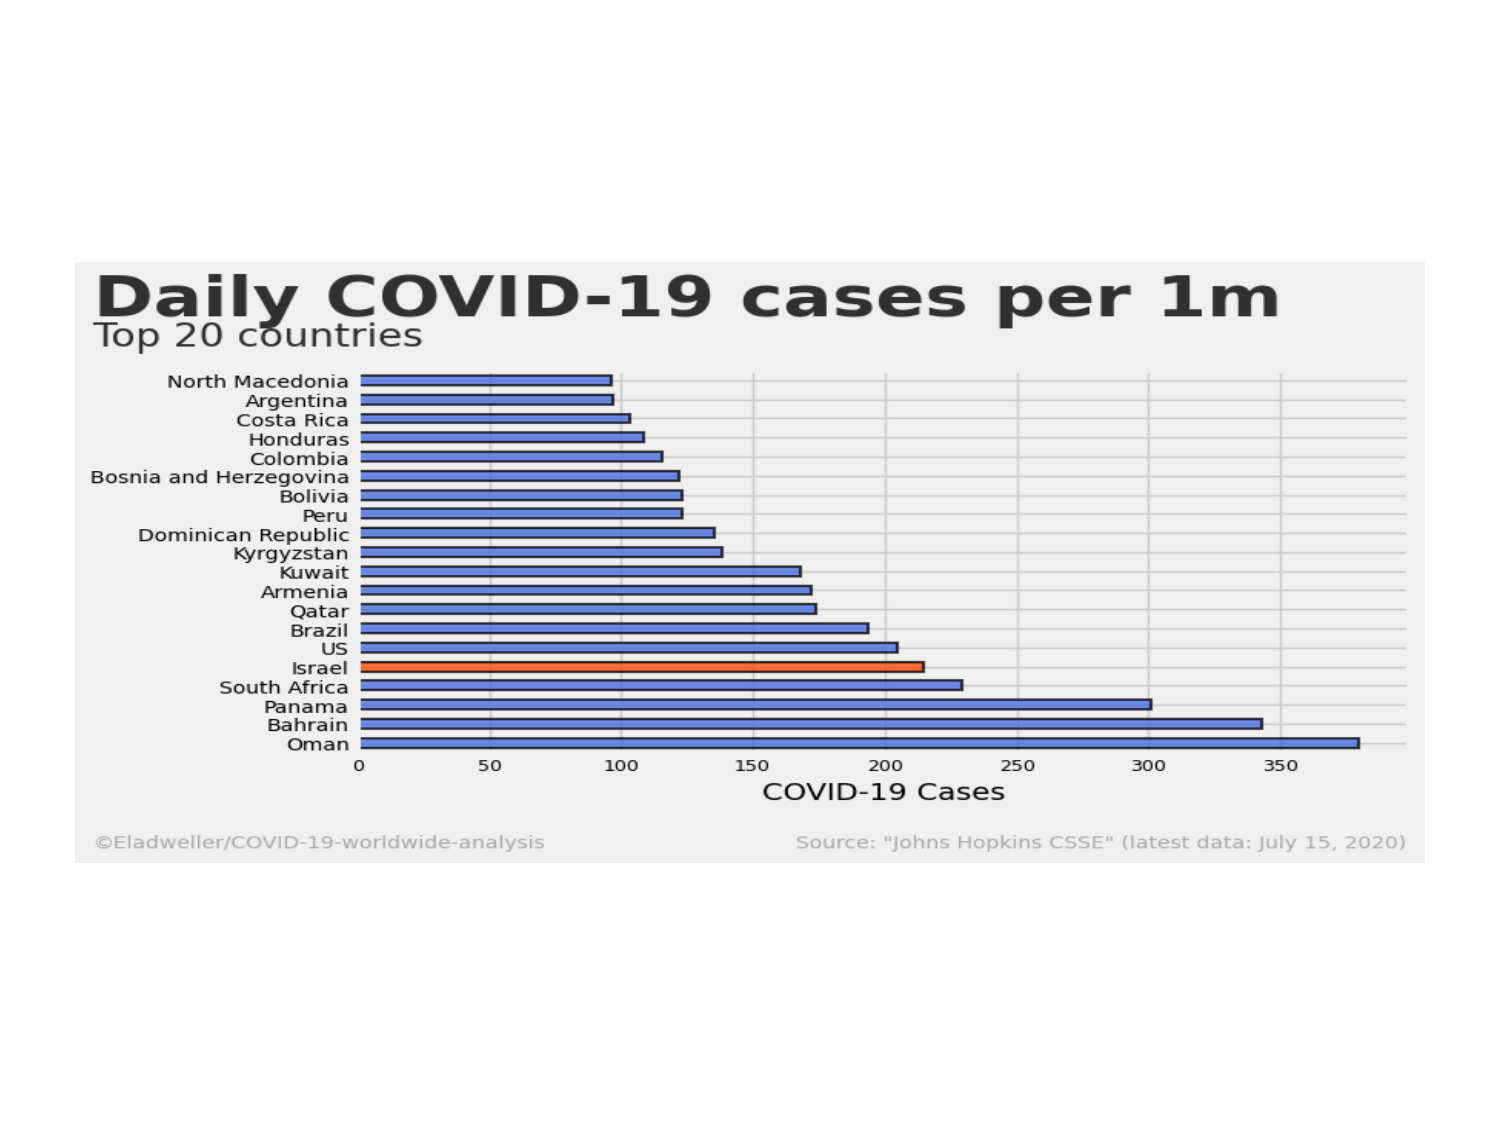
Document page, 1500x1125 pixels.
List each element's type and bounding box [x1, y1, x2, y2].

picture [74, 262, 1426, 863]
